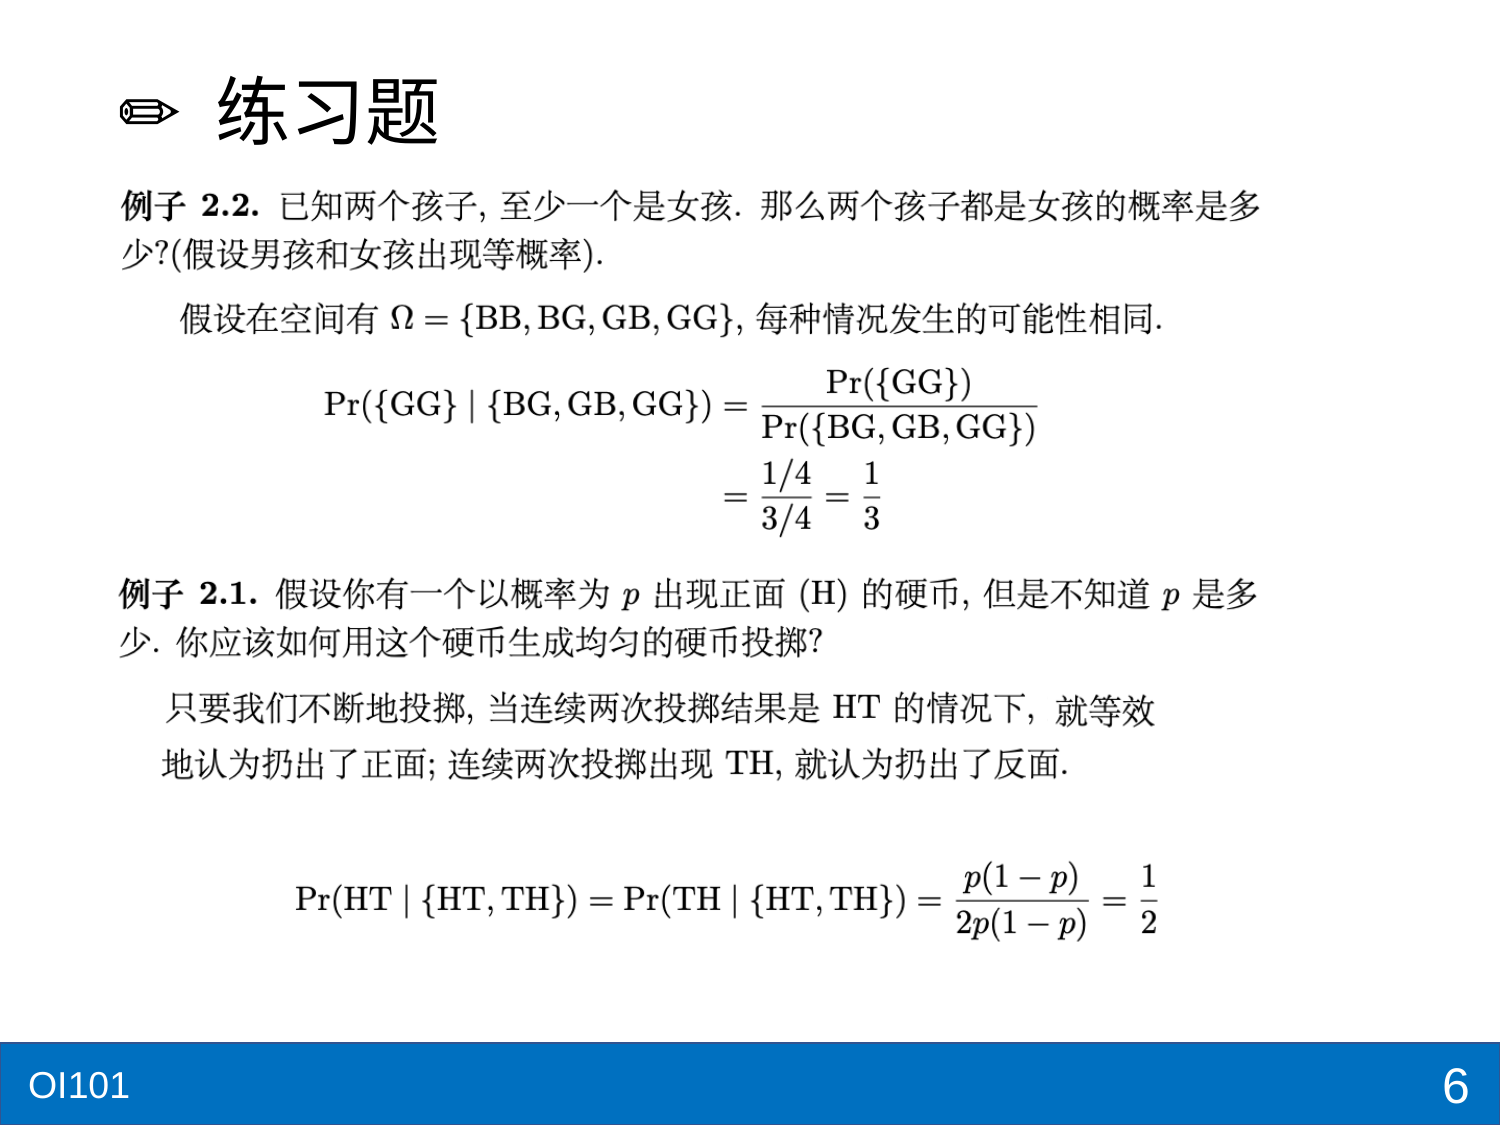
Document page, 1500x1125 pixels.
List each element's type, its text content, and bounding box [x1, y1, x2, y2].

picture [103, 562, 1279, 669]
picture [268, 849, 1187, 950]
picture [97, 177, 1284, 280]
slide_number 6 [1147, 1054, 1485, 1114]
title ✏️ 练习题 [103, 59, 1397, 171]
picture [156, 678, 1161, 789]
picture [156, 290, 1174, 555]
